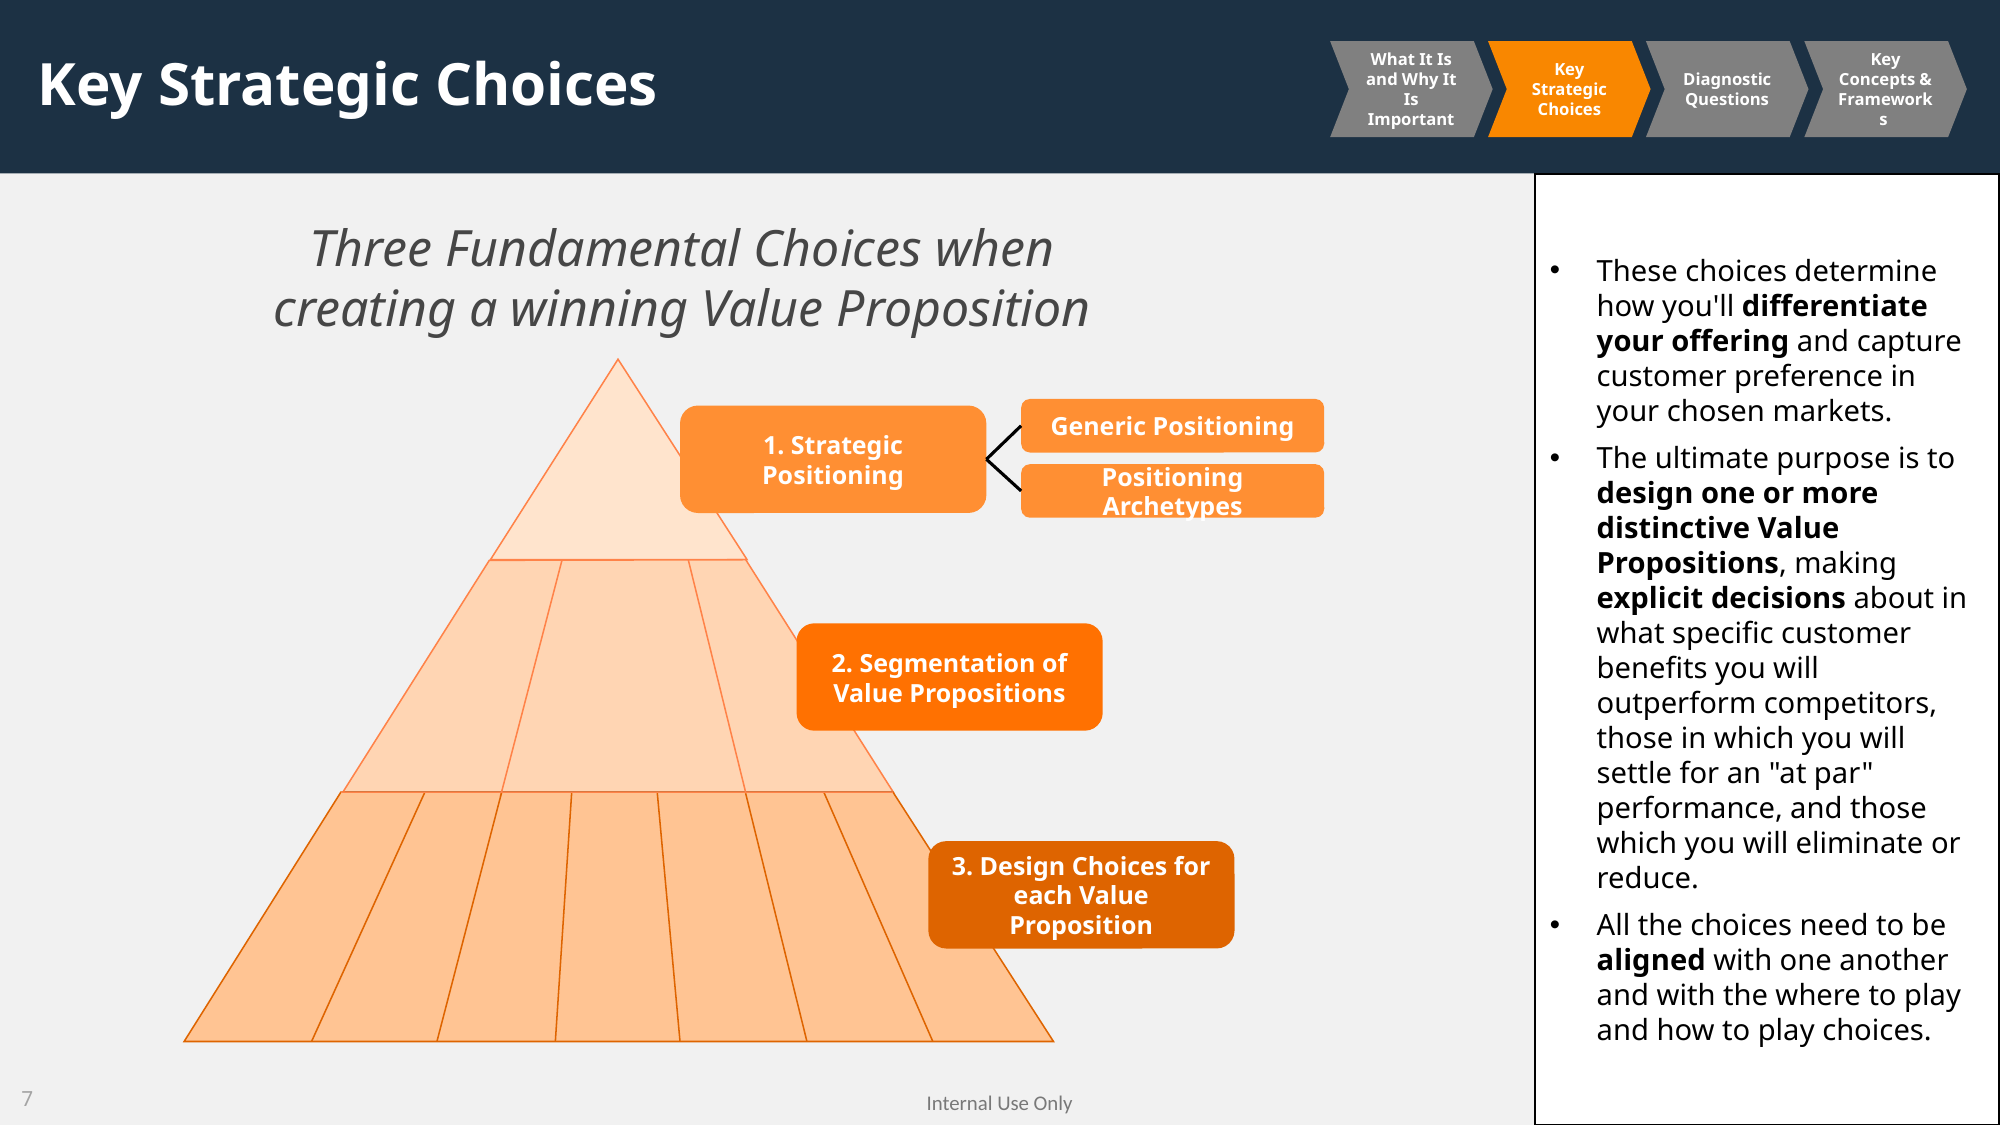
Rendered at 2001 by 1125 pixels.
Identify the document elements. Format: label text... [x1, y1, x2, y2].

text_box Three Fundamental Choices when creating a winning Value Proposition [262, 216, 1103, 337]
text_box Key Strategic Choices [1485, 39, 1653, 139]
text_box Generic Positioning [1054, 398, 1325, 453]
text_box These choices determine how you'll differentiate your offering and capture customer preference in your chosen markets. The ultimate purpose is to design one or more distinctive Value Propositions, making explicit decisions about in what specific customer benefits you will outperform competitors, those in which you will settle for an "at par" performance, and those which you will eliminate or reduce. All the choices need to be aligned with one another and with the where to play and how to play choices. [1533, 172, 2000, 1125]
text_box Positioning Archetypes [1054, 464, 1325, 518]
text_box What It Is and Why It Is Important [1327, 39, 1495, 139]
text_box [183, 358, 1054, 1042]
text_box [985, 425, 1022, 458]
text_box Diagnostic Questions [1643, 39, 1811, 139]
text_box 2. Segmentation of Value Propositions [1054, 623, 1103, 731]
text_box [985, 458, 1022, 492]
title Key Strategic Choices [22, 20, 1317, 153]
text_box 3. Design Choices for each Value Proposition [1054, 841, 1235, 949]
text_box Key Concepts & Frameworks [1802, 39, 1969, 139]
